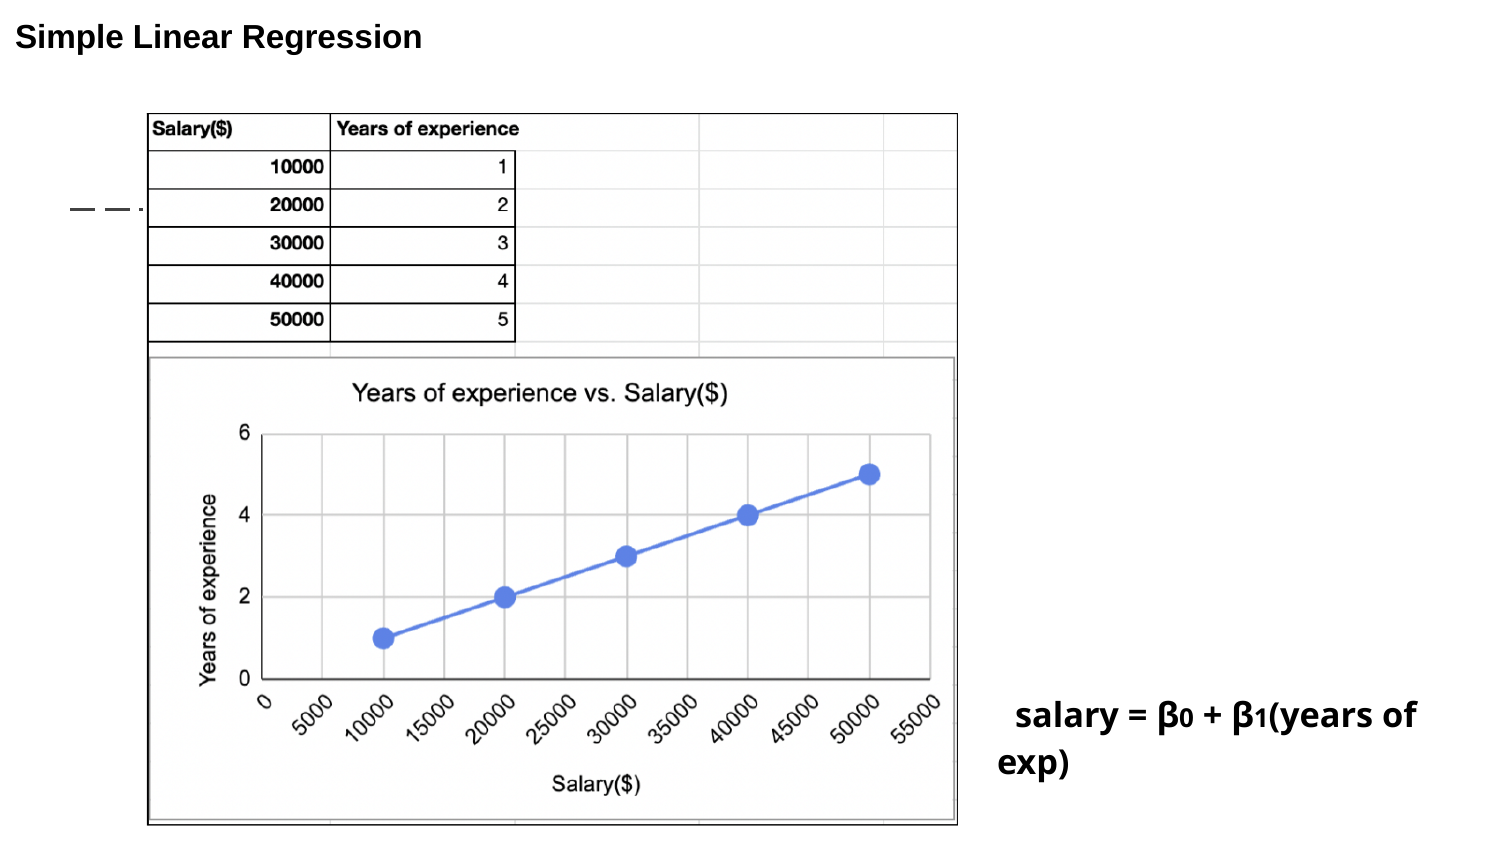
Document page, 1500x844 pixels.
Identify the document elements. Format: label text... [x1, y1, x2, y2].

picture [143, 113, 958, 826]
text_box salary = β0 + β1(years of exp) [982, 671, 1475, 797]
text_box Simple Linear Regression [0, 0, 493, 70]
